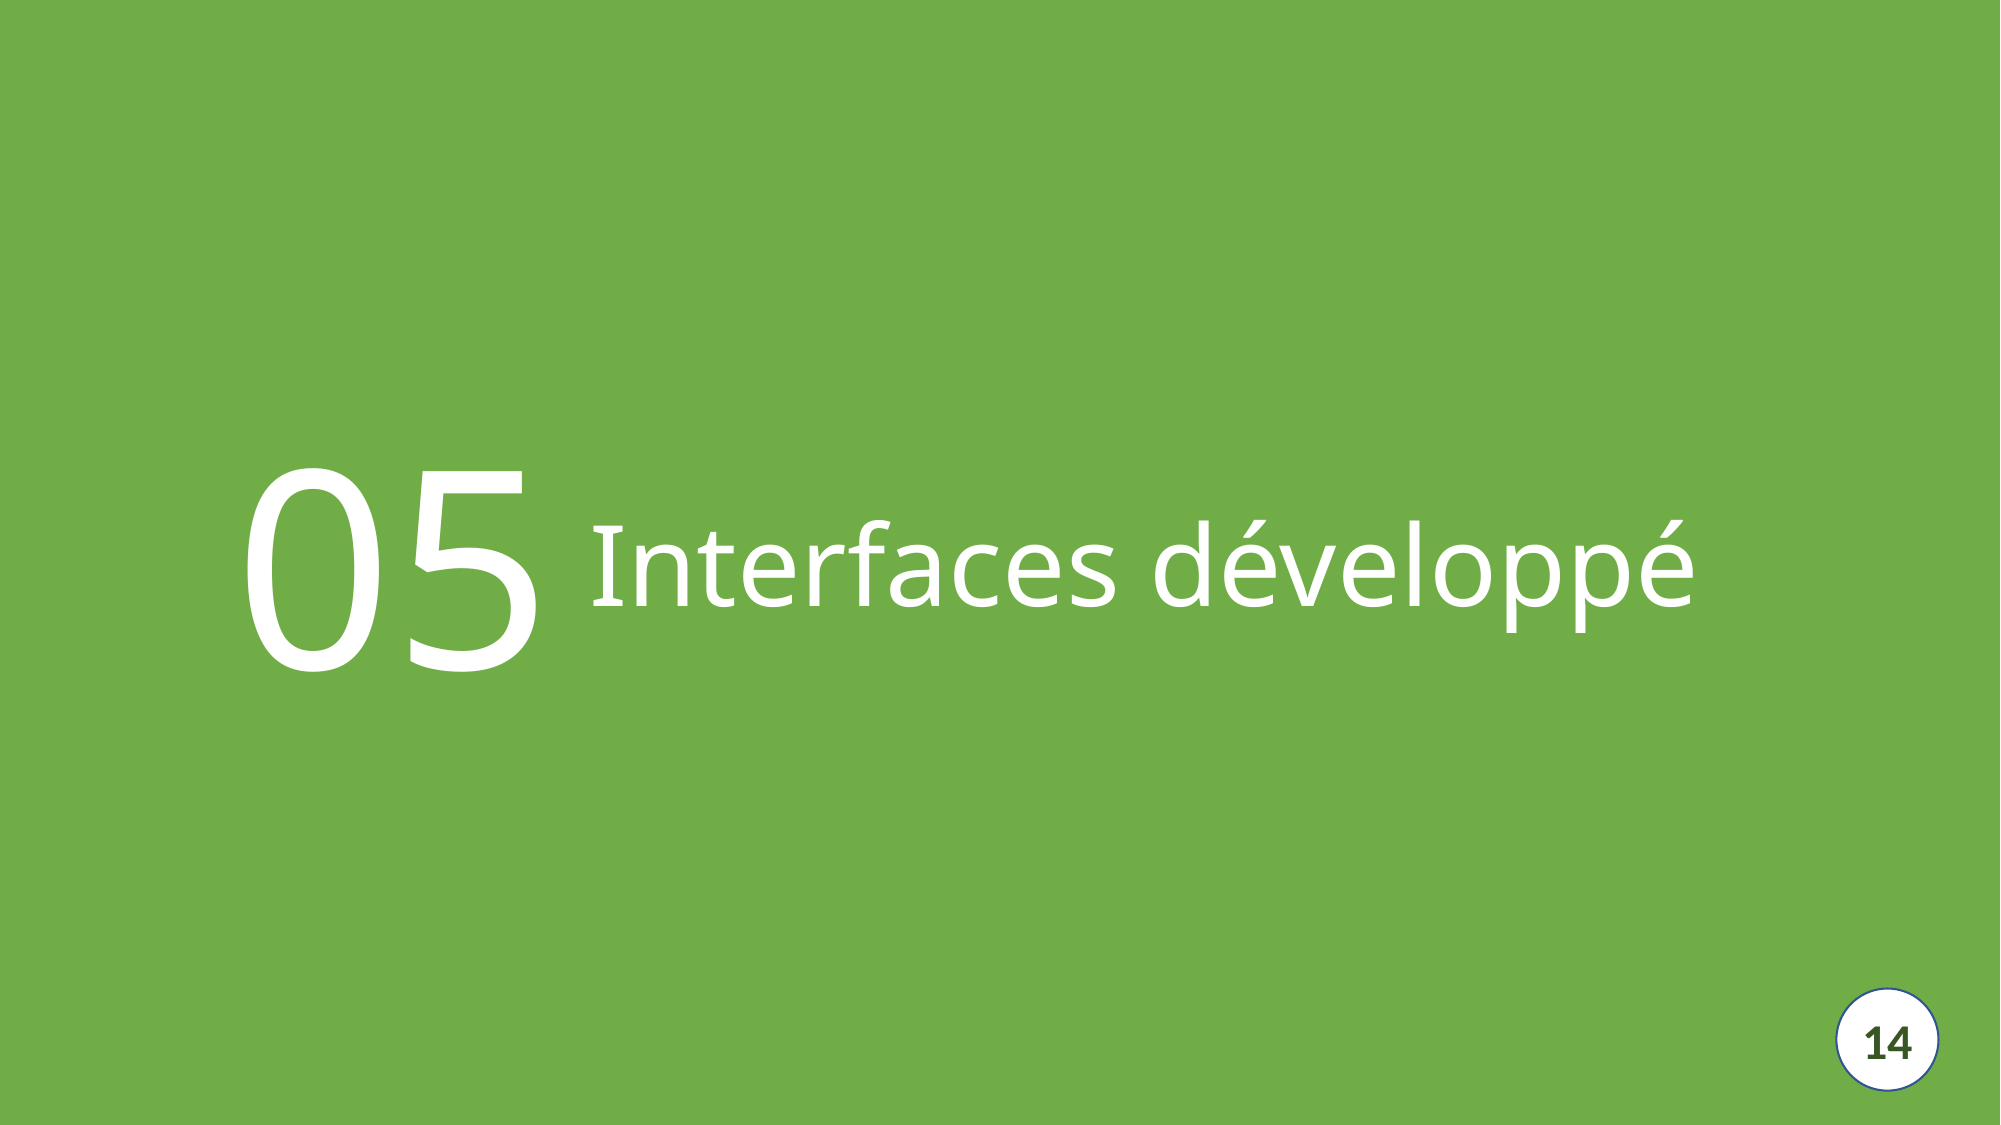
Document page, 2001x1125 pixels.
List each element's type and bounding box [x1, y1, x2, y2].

text_box [1836, 988, 1939, 1091]
text_box [220, 385, 1780, 740]
